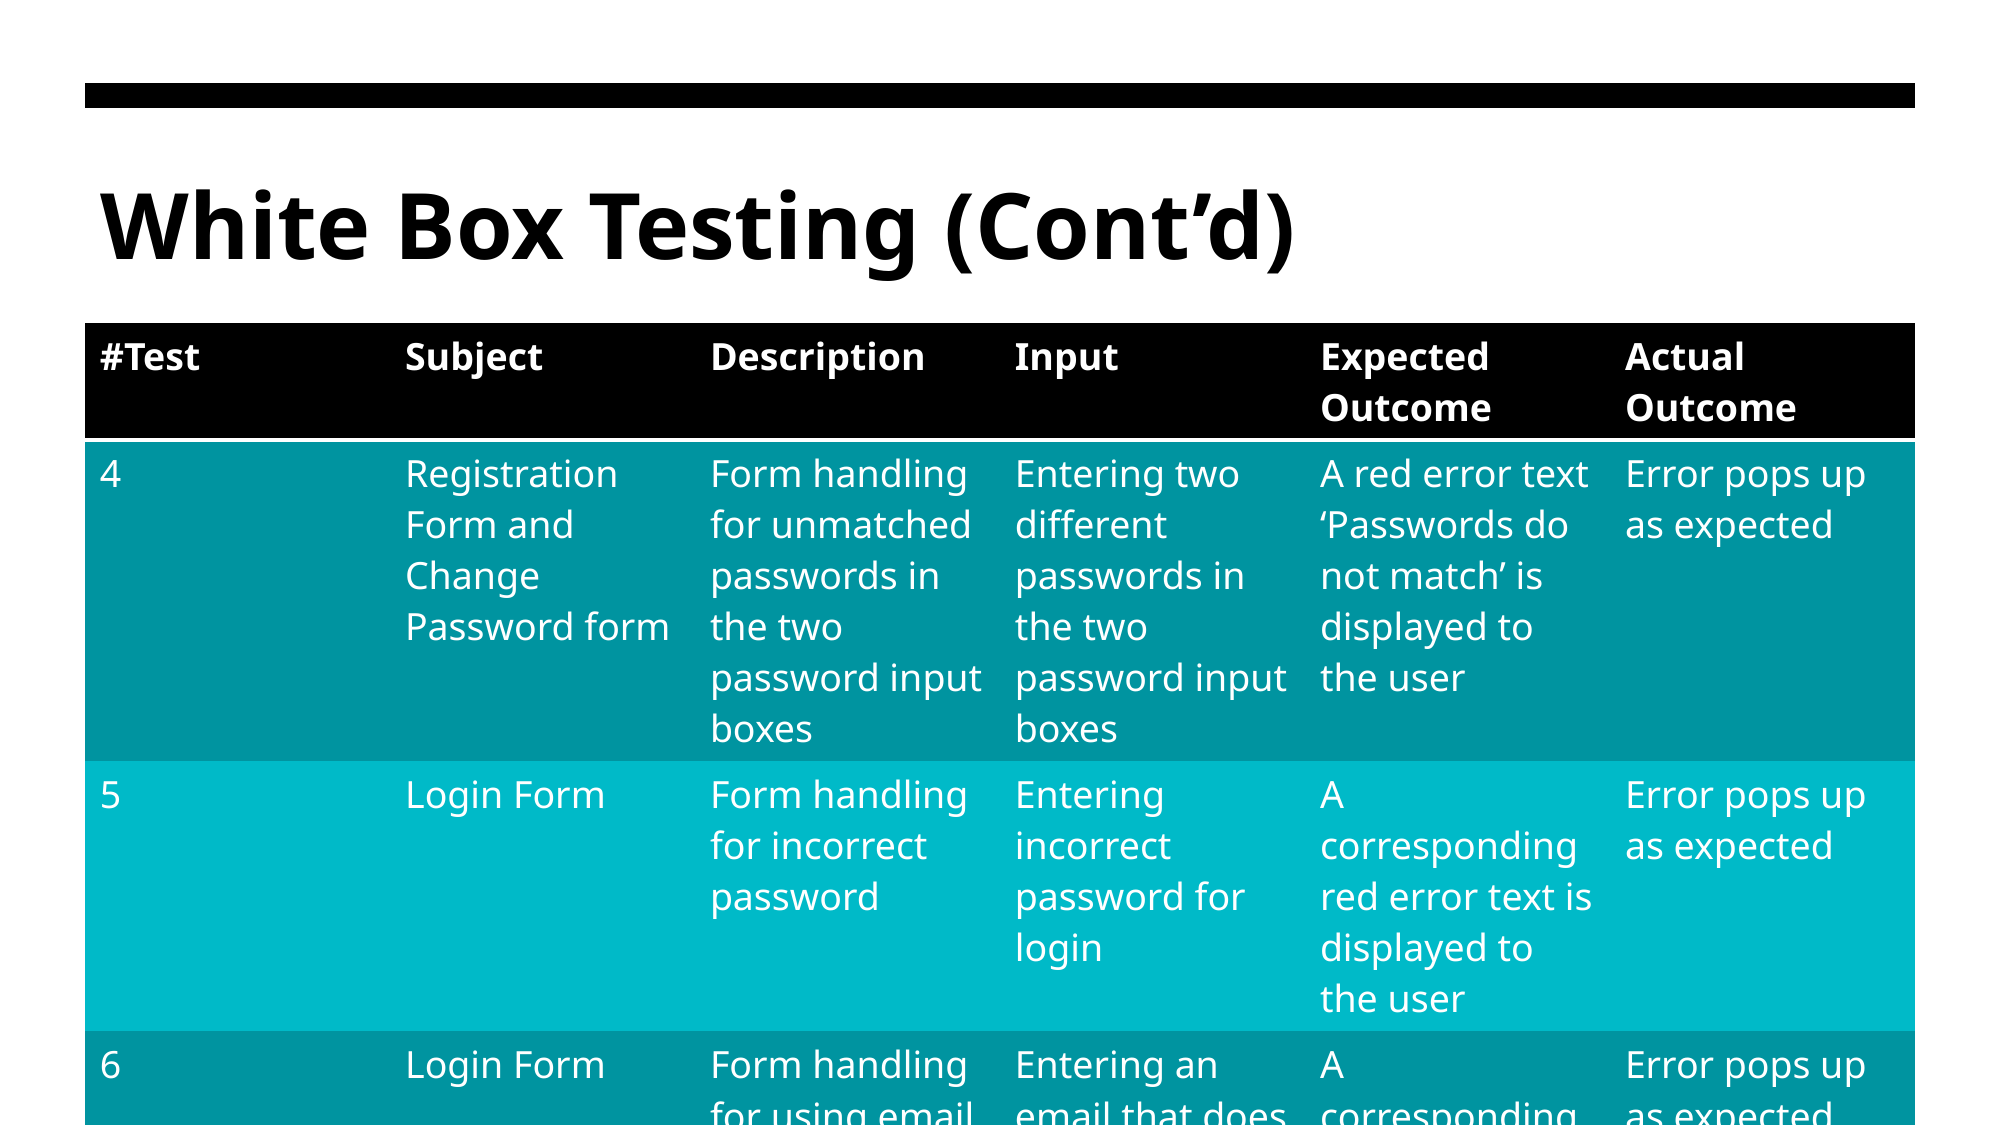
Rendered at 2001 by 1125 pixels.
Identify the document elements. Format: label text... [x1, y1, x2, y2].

table_cell A corresponding red error text is displayed to the user [1305, 1031, 1610, 1125]
table_header Actual Outcome [1610, 323, 1915, 438]
table_cell Form handling for incorrect password [695, 761, 1000, 1031]
table_cell A corresponding red error text is displayed to the user [1305, 761, 1610, 1031]
table_cell Login Form [390, 761, 695, 1031]
table_cell Form handling for unmatched passwords in the two password input boxes [695, 442, 1000, 761]
table_cell Registration Form and Change Password form [390, 442, 695, 761]
table_cell Login Form [390, 1031, 695, 1125]
table_header Input [1000, 323, 1305, 438]
table_cell Entering incorrect password for login [1000, 761, 1305, 1031]
table_cell Form handling for using email that does not exist in the database [695, 1031, 1000, 1125]
table_header Description [695, 323, 1000, 438]
table_cell Error pops up as expected [1610, 1031, 1915, 1125]
table_cell 5 [85, 761, 390, 1031]
table_cell Entering two different passwords in the two password input boxes [1000, 442, 1305, 761]
table_header #Test [85, 323, 390, 438]
table_cell Entering an email that does not exist in login page [1000, 1031, 1305, 1125]
table_header Expected Outcome [1305, 323, 1610, 438]
table_cell Error pops up as expected [1610, 442, 1915, 761]
table_cell 6 [85, 1031, 390, 1125]
table_cell Error pops up as expected [1610, 761, 1915, 1031]
title White Box Testing (Cont’d) [85, 160, 1916, 401]
table_cell 4 [85, 442, 390, 761]
table_cell A red error text ‘Passwords do not match’ is displayed to the user [1305, 442, 1610, 761]
table_header Subject [390, 323, 695, 438]
